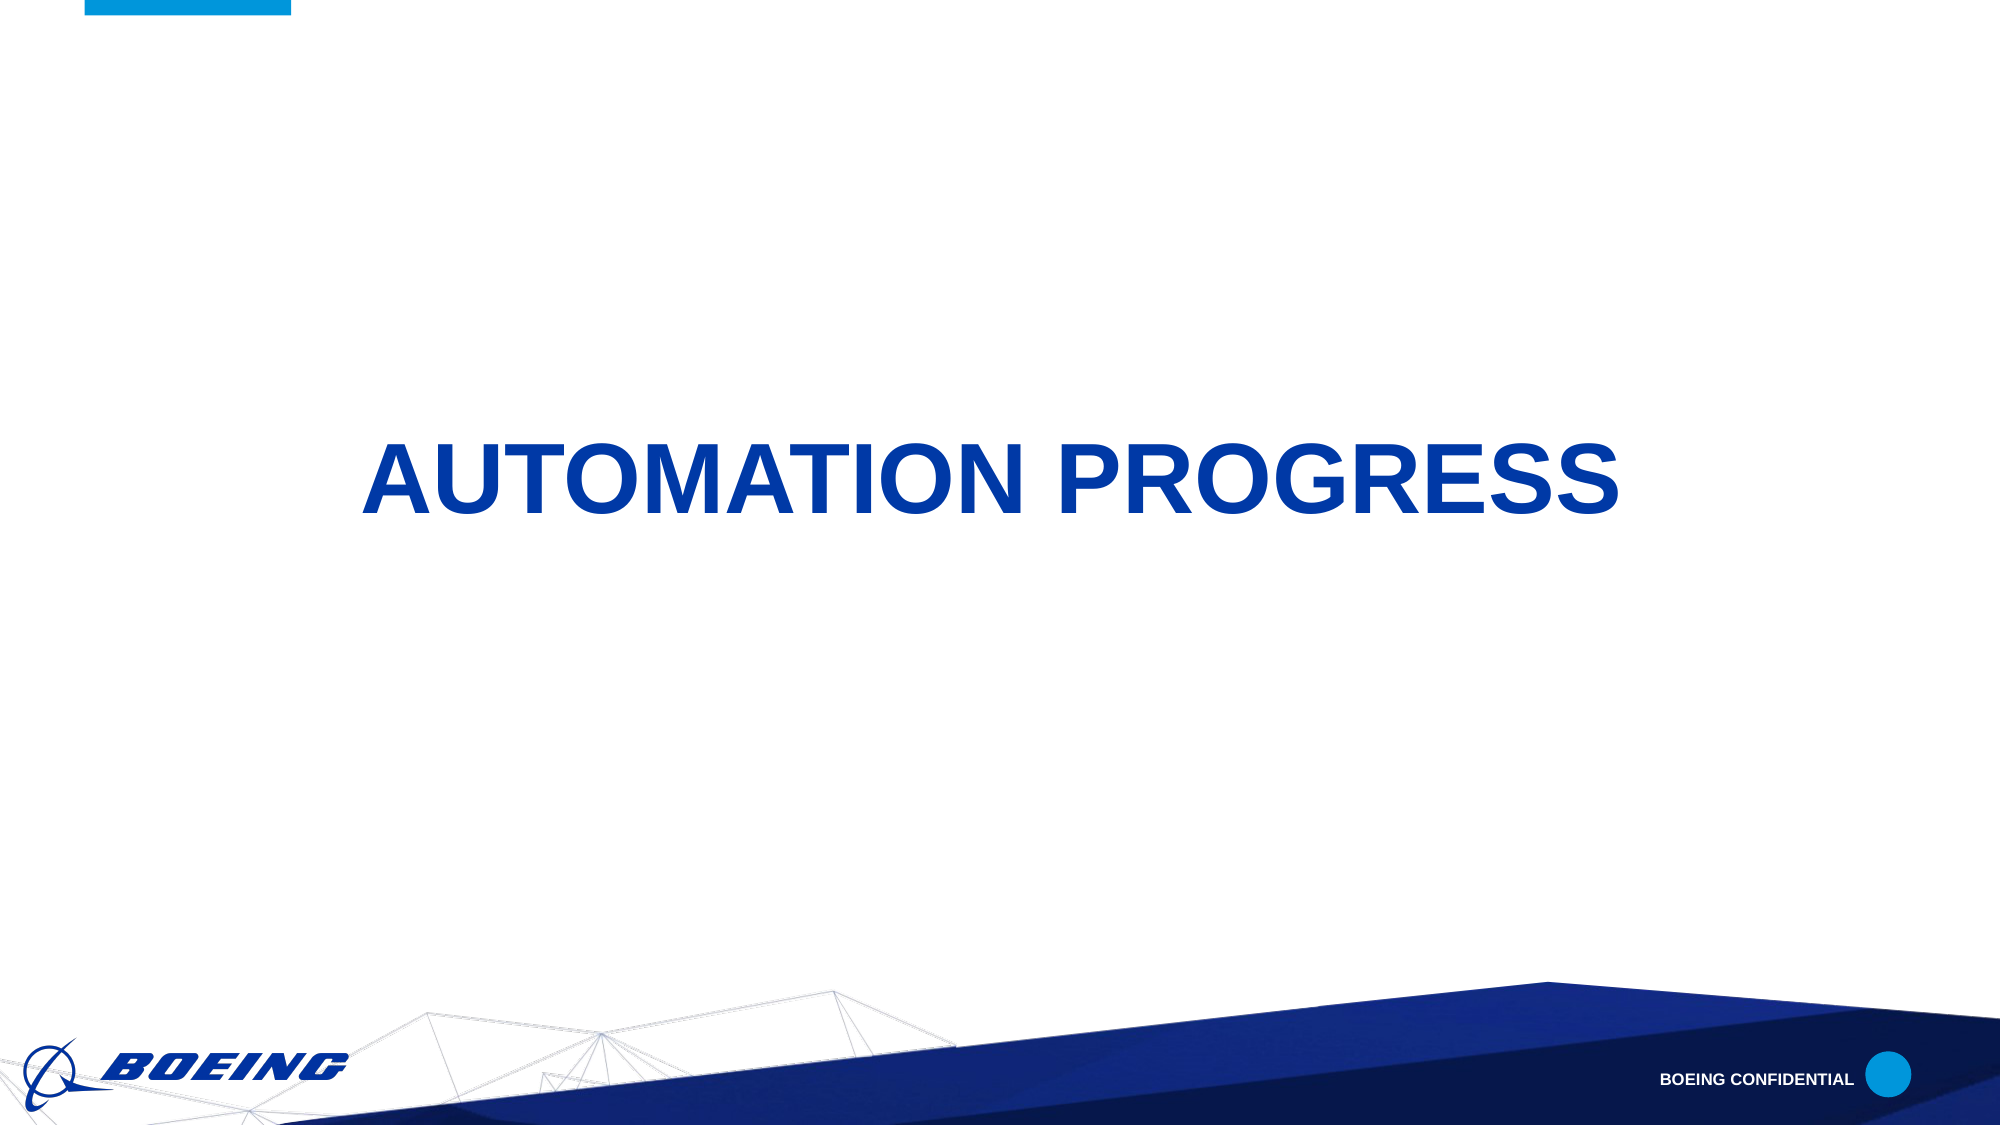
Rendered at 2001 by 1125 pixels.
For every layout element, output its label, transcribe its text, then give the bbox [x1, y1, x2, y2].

picture [0, 981, 2000, 1125]
title AUTOMATION PROGRESS [360, 382, 1939, 534]
